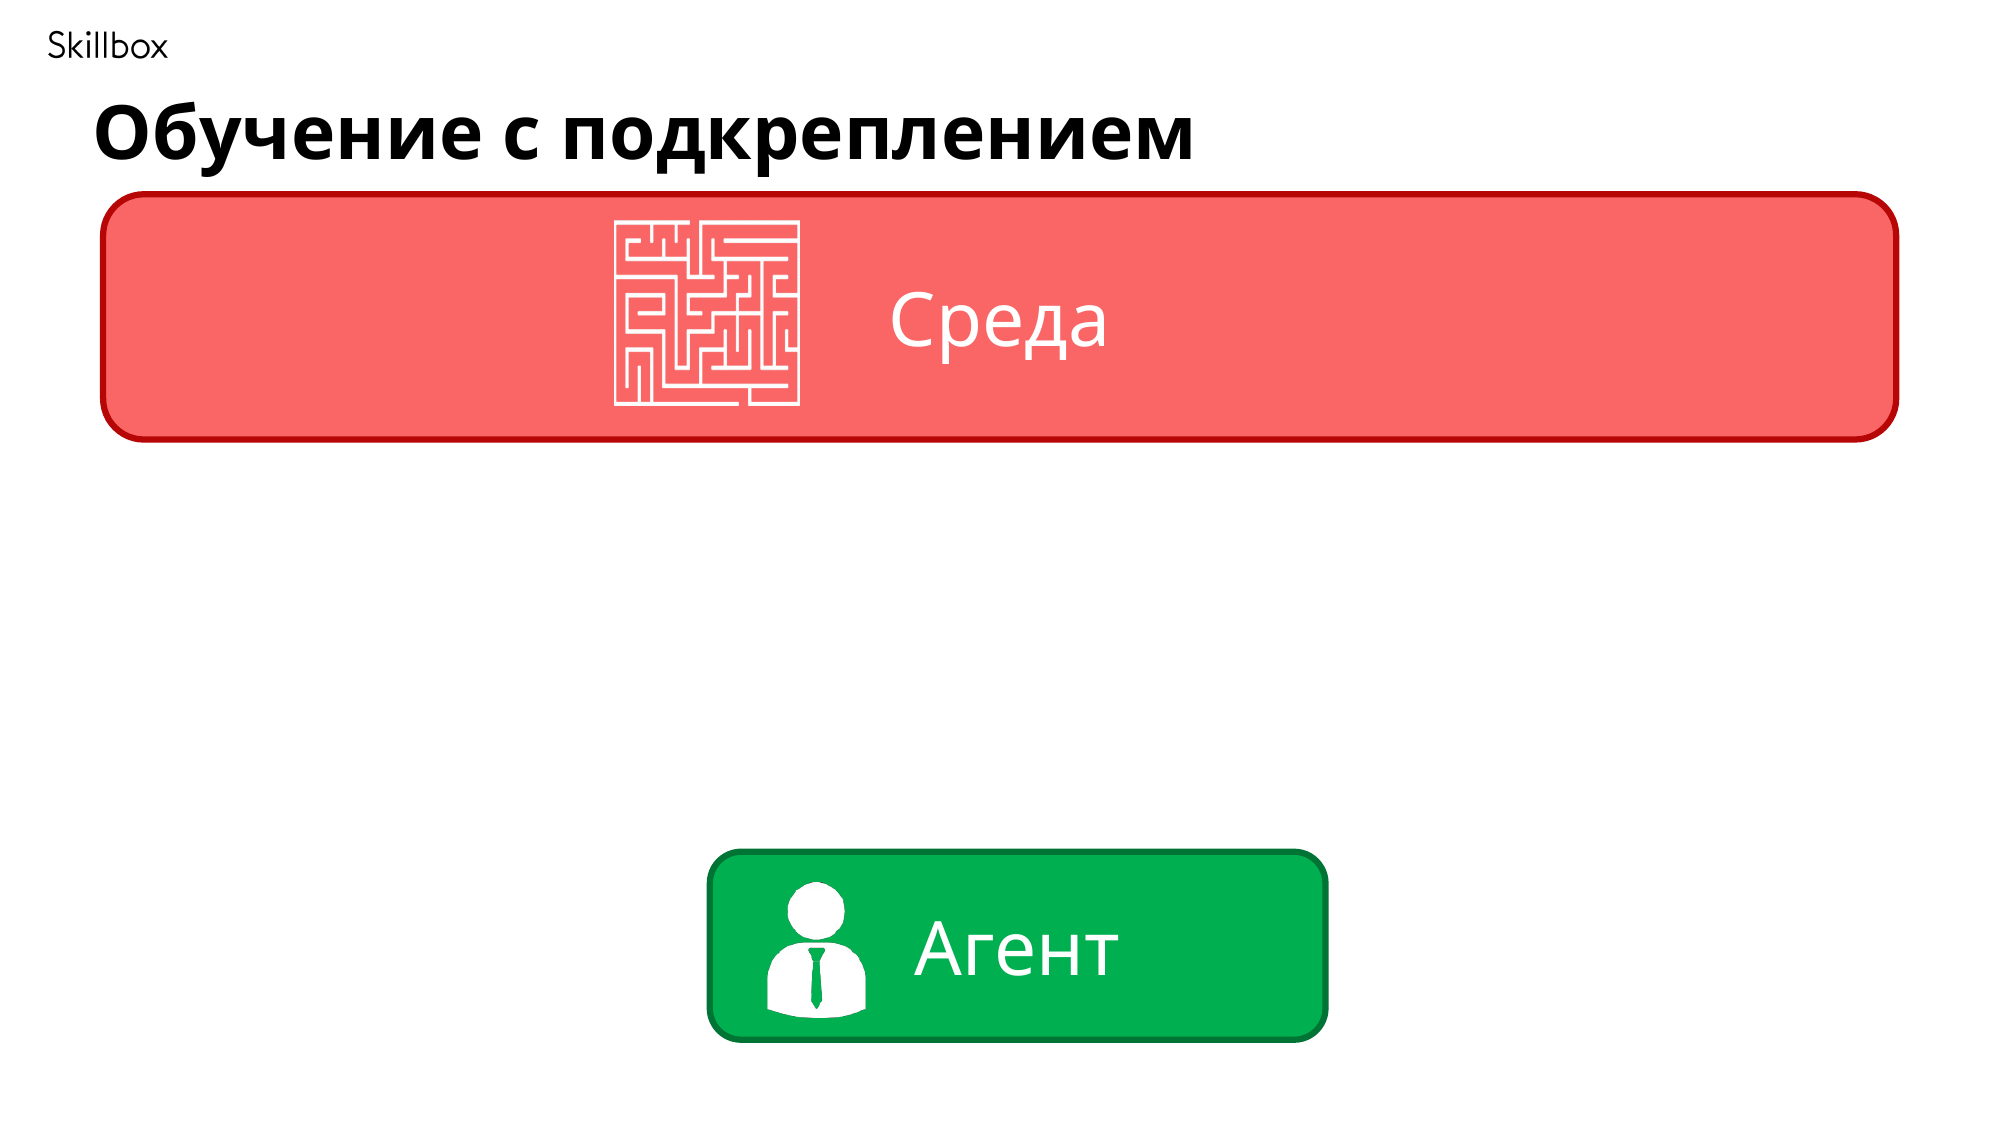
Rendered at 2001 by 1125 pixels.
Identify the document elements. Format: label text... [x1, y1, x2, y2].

text_box Обучение с подкреплением [77, 81, 1982, 190]
picture [48, 30, 168, 59]
text_box Агент [707, 849, 1328, 1042]
picture [614, 220, 800, 407]
picture [748, 882, 884, 1018]
text_box Среда [101, 192, 1899, 442]
